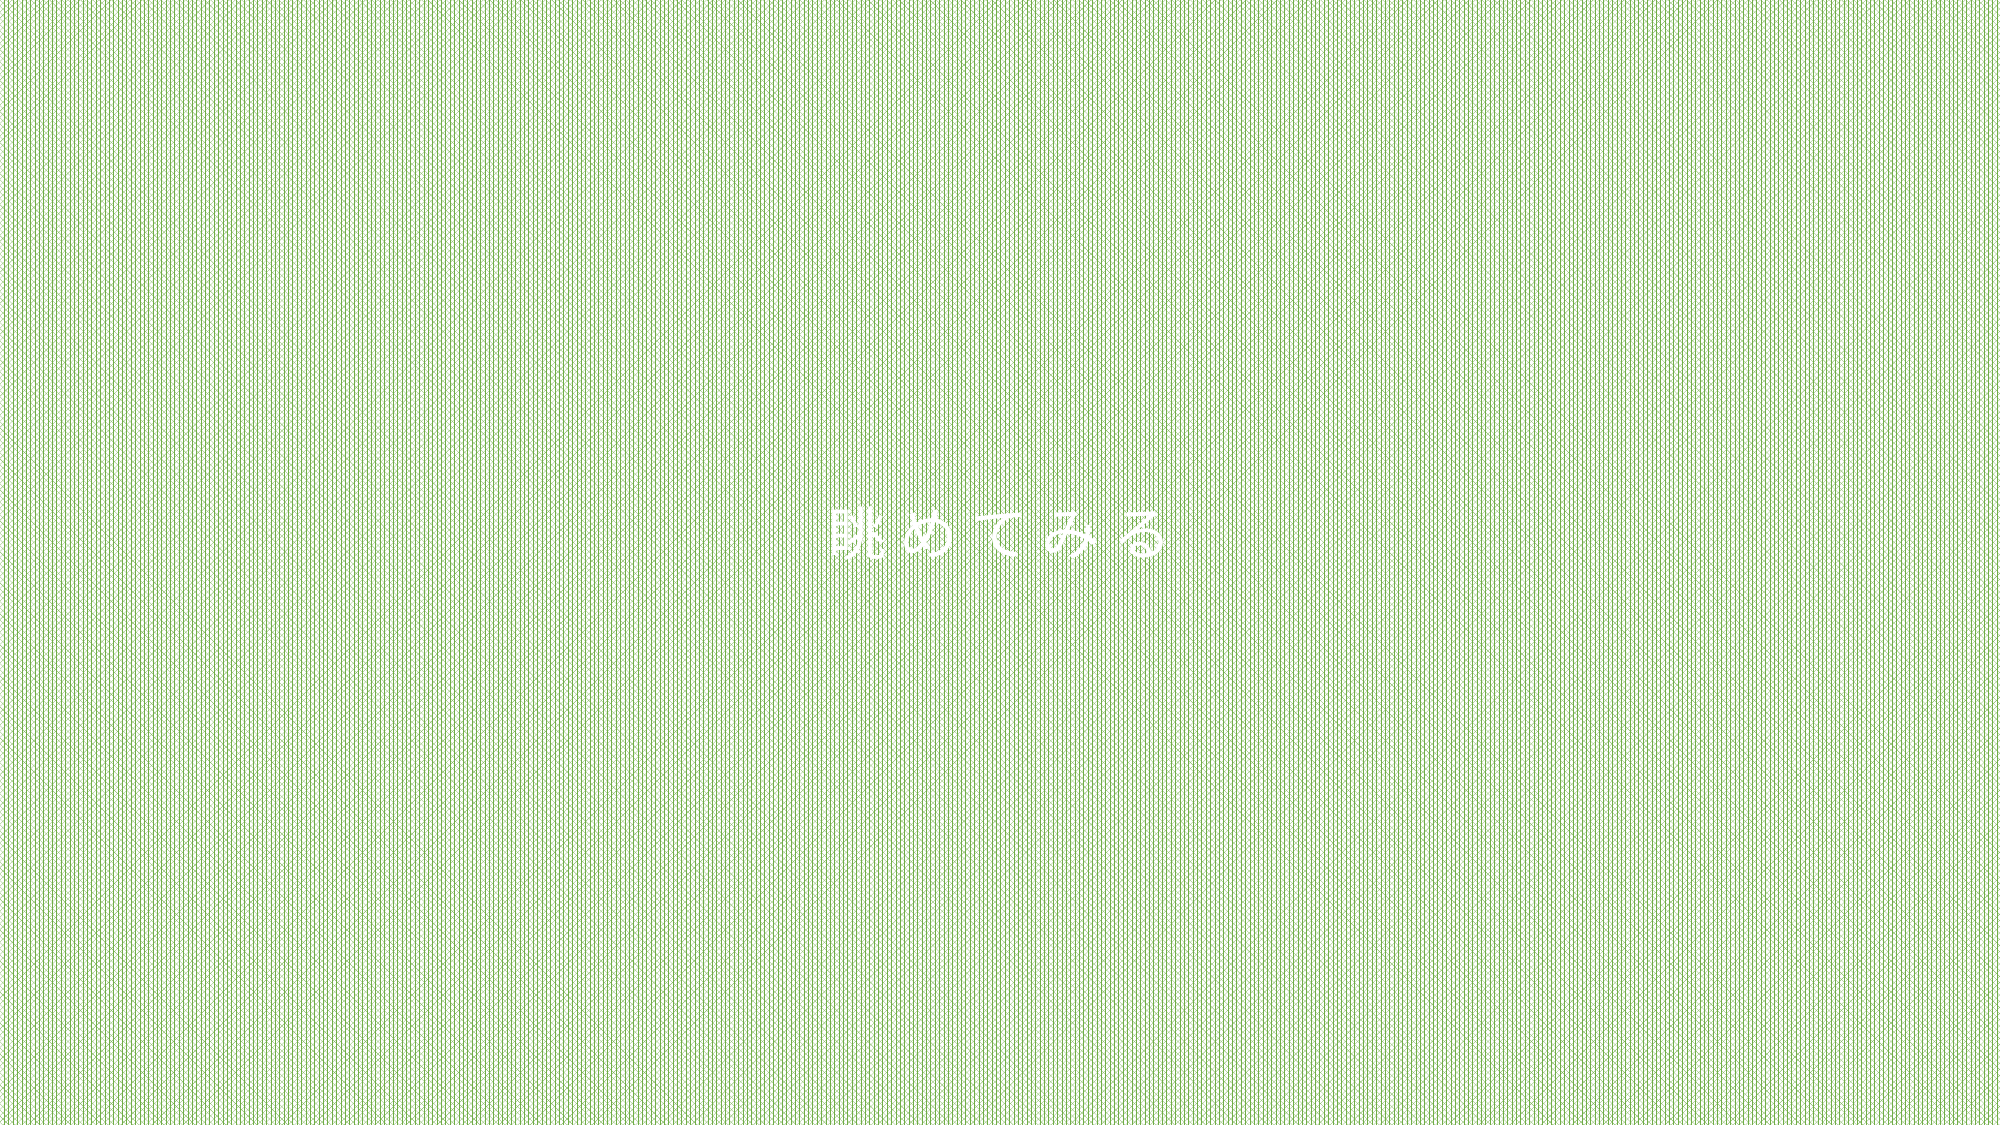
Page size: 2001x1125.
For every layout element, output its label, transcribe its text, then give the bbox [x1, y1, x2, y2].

title 眺 め て み る [0, 184, 2000, 576]
